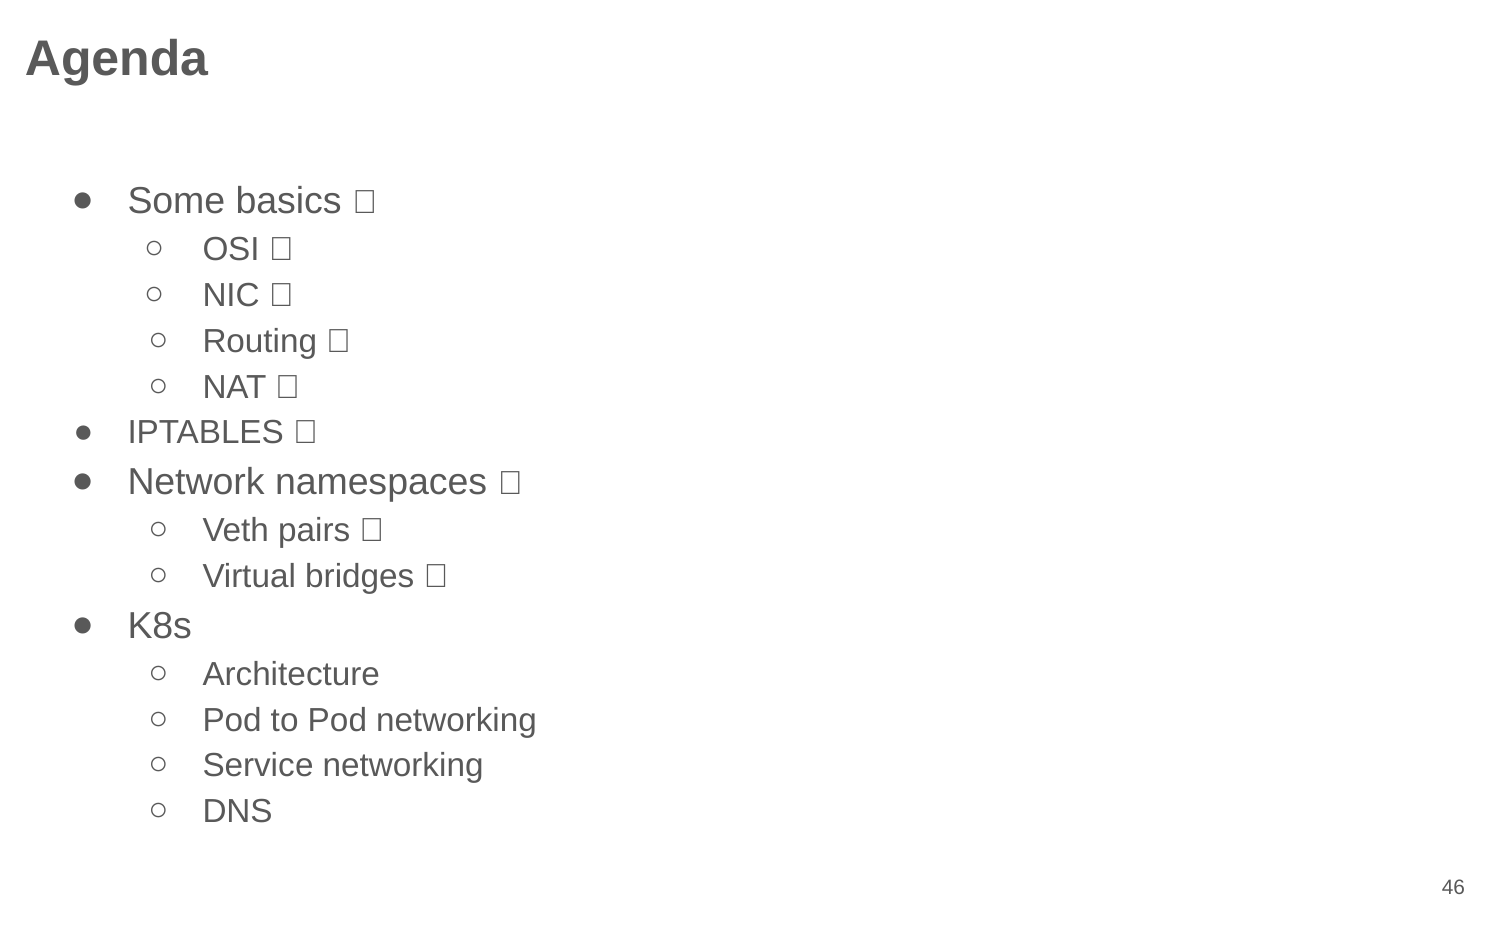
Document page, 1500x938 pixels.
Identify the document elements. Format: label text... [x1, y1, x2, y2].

text_box Some basics ✅ OSI ✅ NIC ✅ Routing ✅ NAT ✅ IPTABLES ✅ Network namespaces ✅ Veth pairs ✅ Virtual bridges ✅ K8s Architecture Pod to Pod networking Service networking DNS [37, 154, 1331, 881]
slide_number ‹#› [1389, 849, 1480, 922]
text_box Agenda [10, 10, 932, 138]
